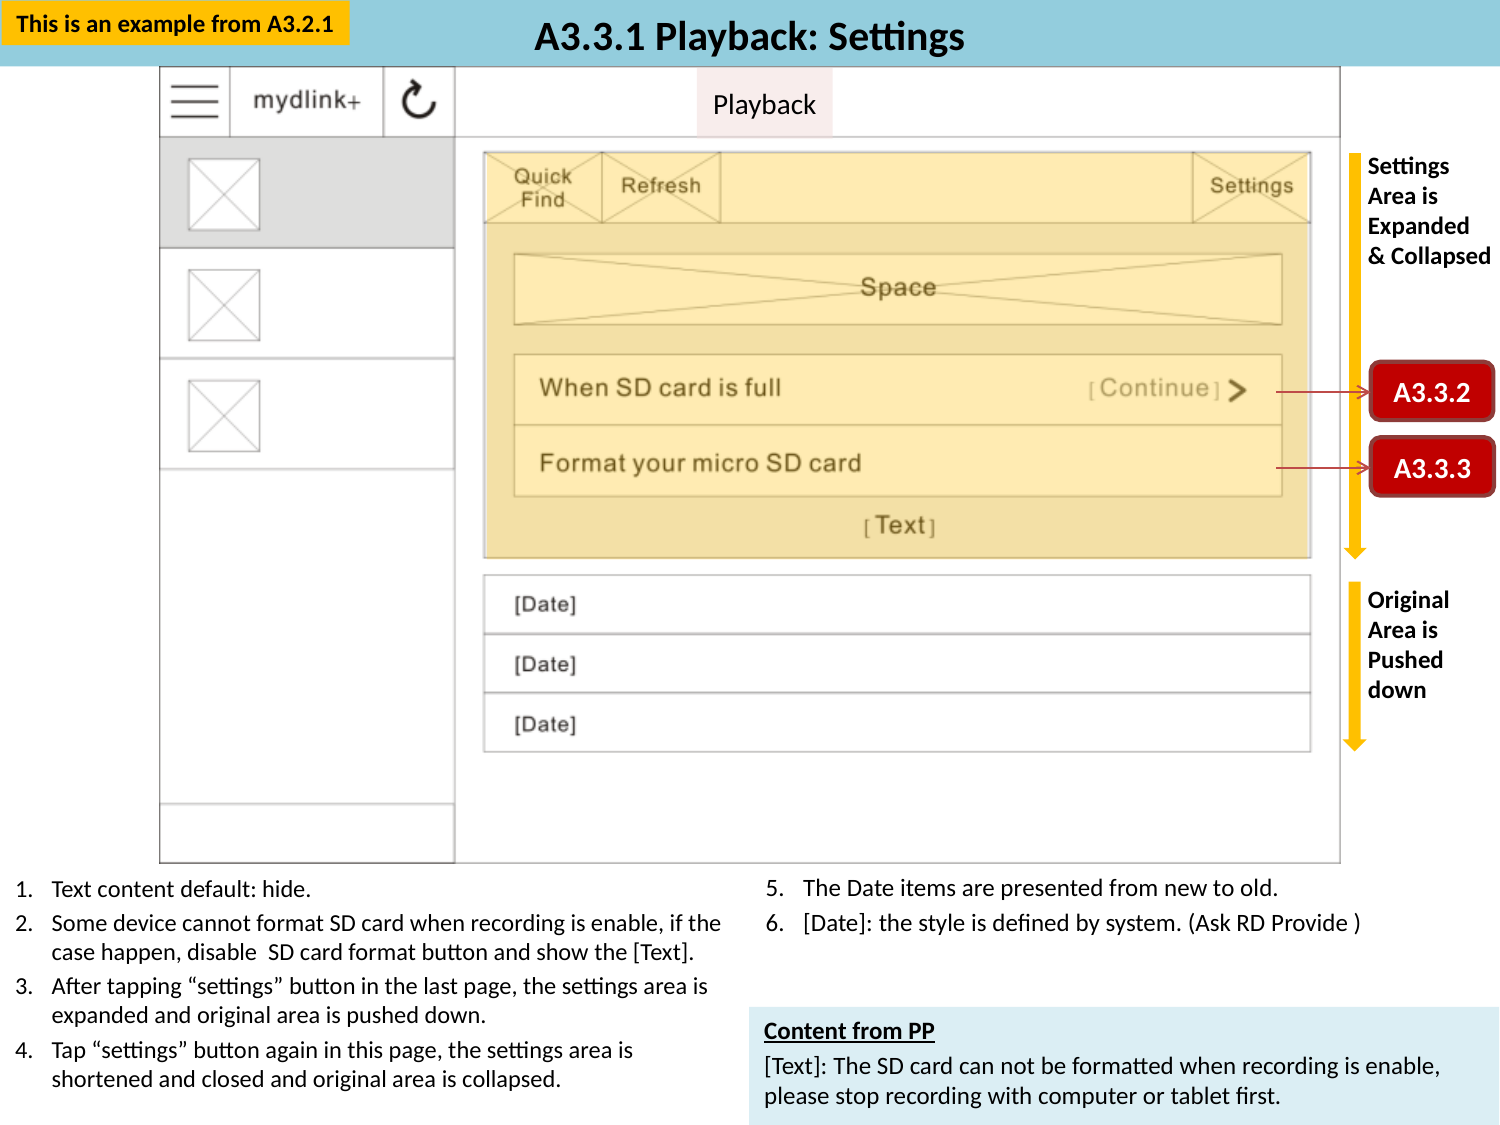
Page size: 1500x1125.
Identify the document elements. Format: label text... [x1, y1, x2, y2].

picture [159, 66, 1341, 864]
title A3.3.1 Playback: Settings [0, 0, 1500, 67]
text_box A3.3.2 [1368, 359, 1496, 423]
text_box [1347, 401, 1364, 467]
list Text content default: hide. Some device cannot format SD card when recording is enable, if the case happen, disable SD card format button and show the [Text]. After tapping “settings” button in the last page, the settings area is expanded and original area is pushed down. Tap “settings” button again in this page, the settings area is shortened and closed and original area is collapsed. [0, 865, 750, 1125]
text_box A3.3.3 [1368, 435, 1497, 498]
text_box [1347, 579, 1369, 754]
text_box Original Area is Pushed down [1353, 576, 1471, 712]
text_box Settings Area is Expanded & Collapsed [1353, 141, 1500, 277]
text_box Content from PP [Text]: The SD card can not be formatted when recording is enable, please stop recording with computer or tablet first. [747, 1005, 1500, 1125]
text_box [1347, 477, 1369, 562]
text_box The Date items are presented from new to old. [Date]: the style is defined by system. (Ask RD Provide ) [750, 863, 1500, 1124]
text_box [1347, 150, 1364, 391]
text_box This is an example from A3.2.1 [1, 0, 350, 46]
